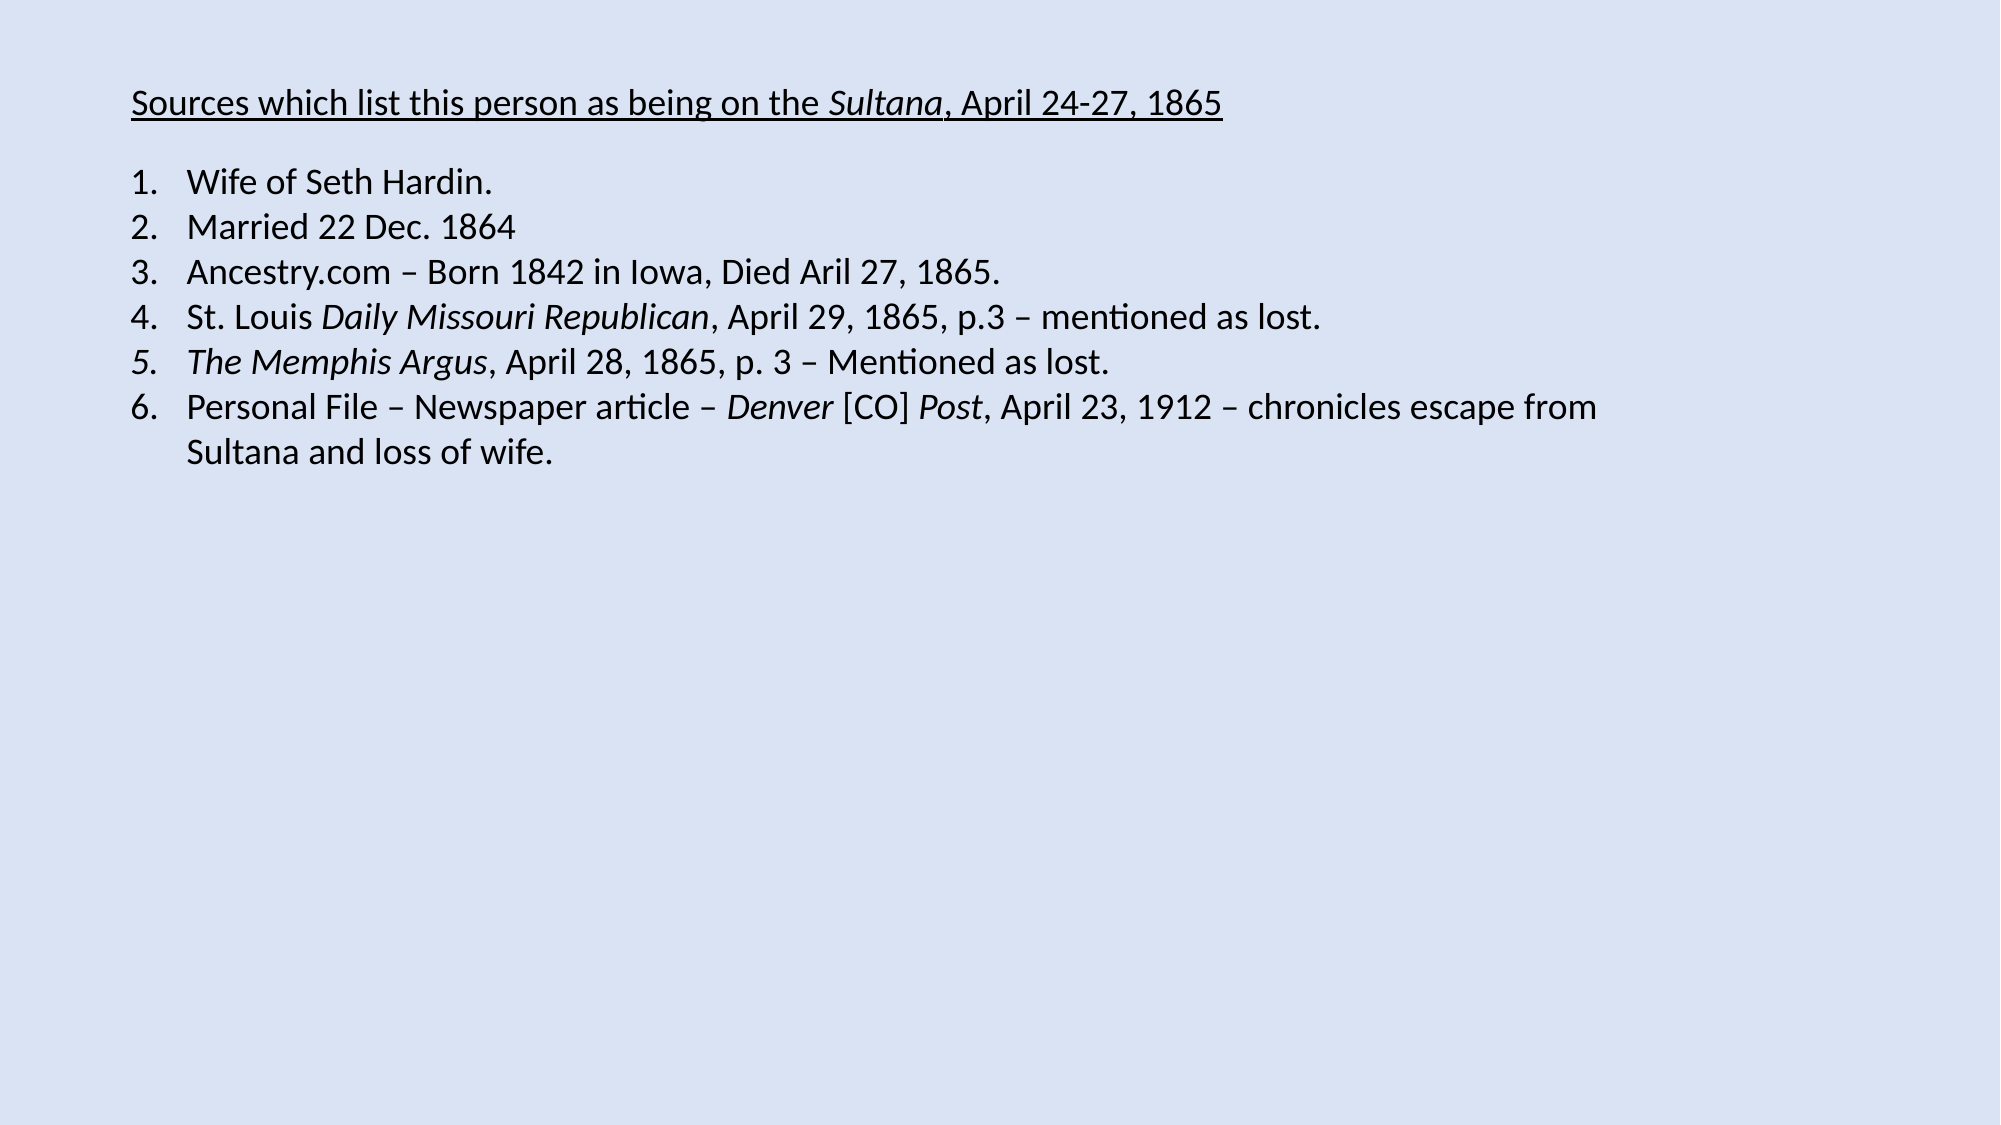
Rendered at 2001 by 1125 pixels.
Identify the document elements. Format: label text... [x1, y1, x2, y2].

text_box Sources which list this person as being on the Sultana, April 24-27, 1865 [116, 71, 1407, 131]
text_box Wife of Seth Hardin. Married 22 Dec. 1864 Ancestry.com – Born 1842 in Iowa, Died Aril 27, 1865. St. Louis Daily Missouri Republican, April 29, 1865, p.3 – mentioned as lost. The Memphis Argus, April 28, 1865, p. 3 – Mentioned as lost. Personal File – Newspaper article – Denver [CO] Post, April 23, 1912 – chronicles escape from Sultana and loss of wife. [115, 149, 1709, 480]
